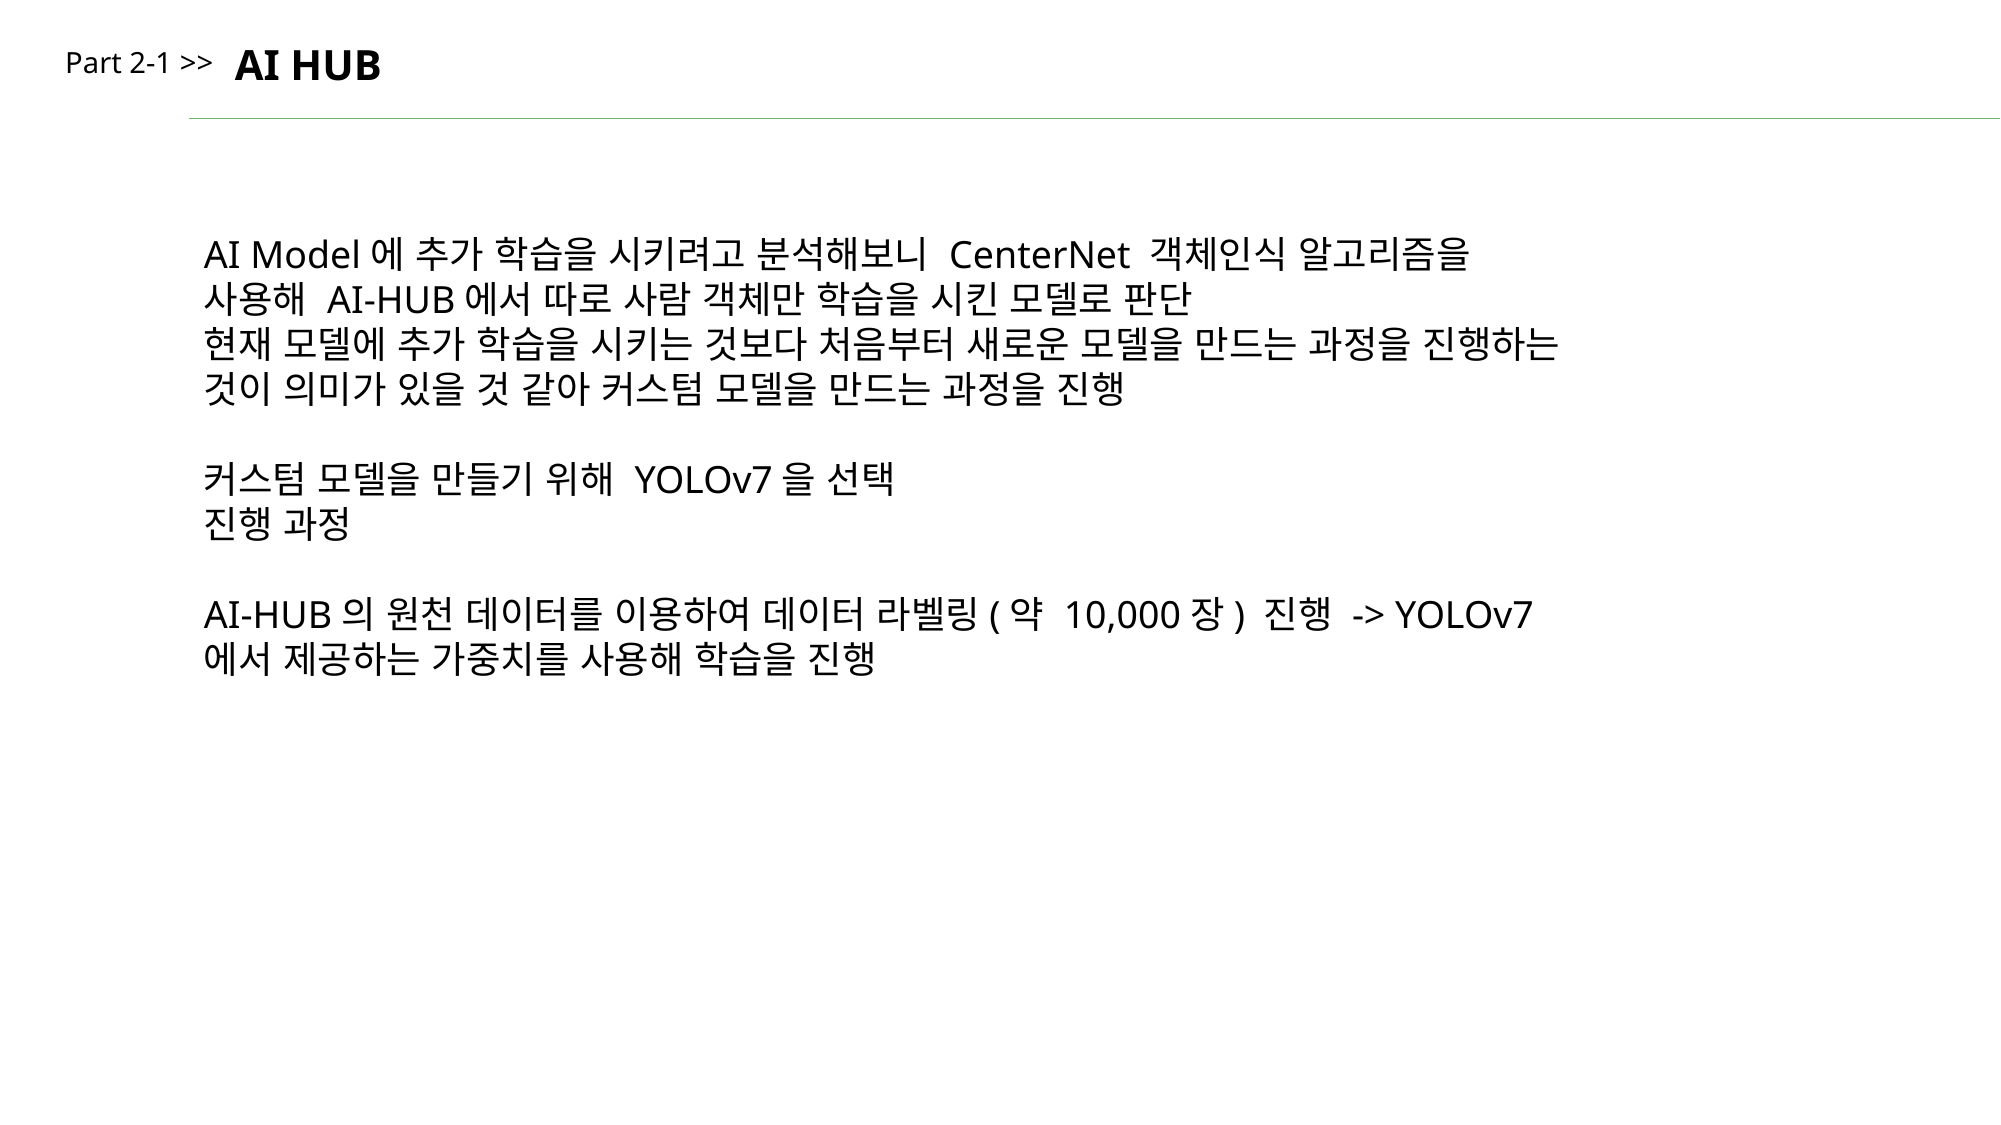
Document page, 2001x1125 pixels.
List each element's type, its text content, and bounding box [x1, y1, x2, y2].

text_box Part 2-1 >> [50, 36, 209, 87]
text_box AI HUB [209, 31, 408, 97]
text_box AI Model에 추가 학습을 시키려고 분석해보니 CenterNet 객체인식 알고리즘을 사용해 AI-HUB에서 따로 사람 객체만 학습을 시킨 모델로 판단 현재 모델에 추가 학습을 시키는 것보다 처음부터 새로운 모델을 만드는 과정을 진행하는 것이 의미가 있을 것 같아 커스텀 모델을 만드는 과정을 진행 커스텀 모델을 만들기 위해 YOLOv7을 선택 진행 과정 AI-HUB의 원천 데이터를 이용하여 데이터 라벨링(약 10,000장) 진행 -> YOLOv7에서 제공하는 가중치를 사용해 학습을 진행 [189, 223, 1584, 688]
